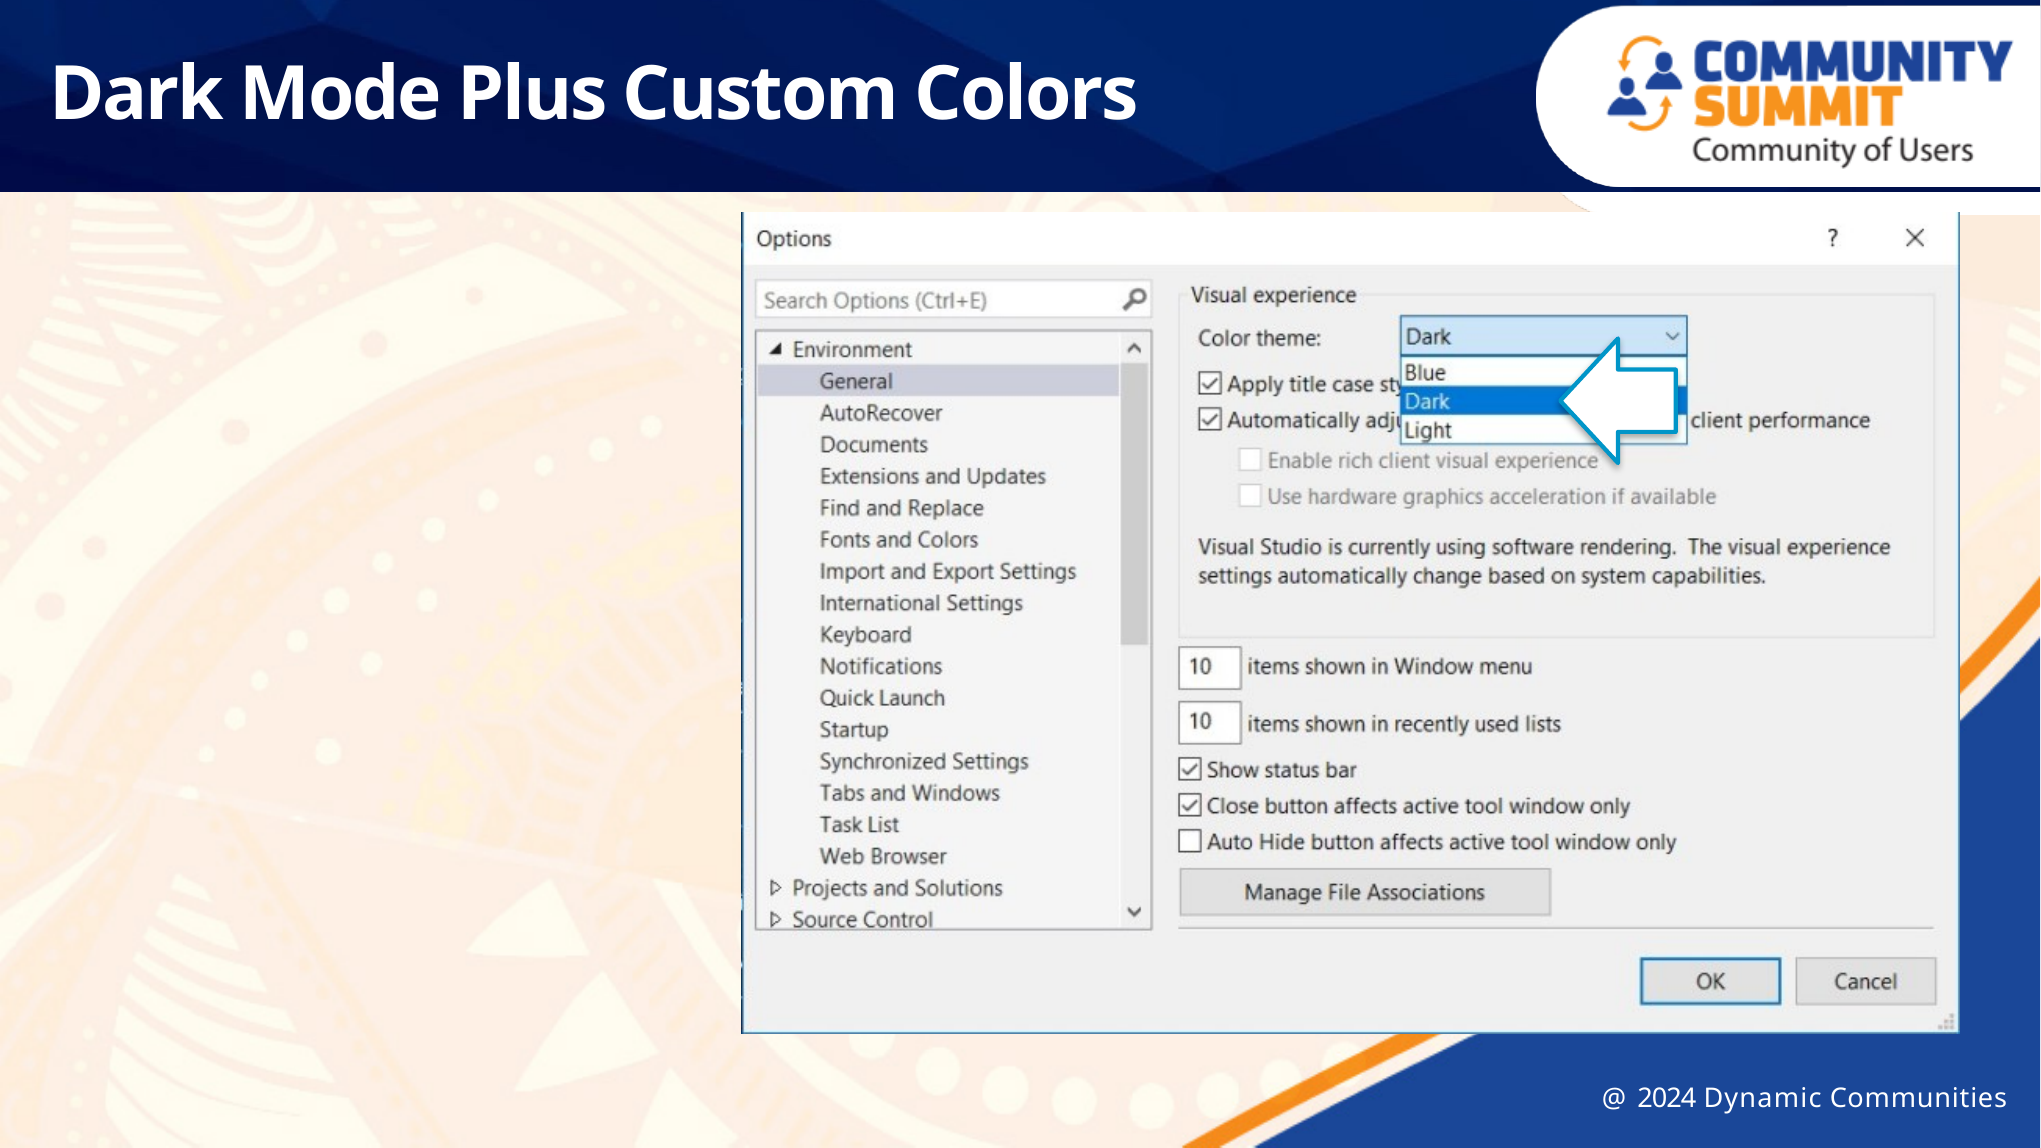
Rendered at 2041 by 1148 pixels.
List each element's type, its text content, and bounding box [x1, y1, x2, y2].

picture [0, 0, 2041, 1148]
picture [1620, 0, 2041, 5]
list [740, 211, 1961, 1035]
title Dark Mode Plus Custom Colors [25, 0, 1620, 191]
